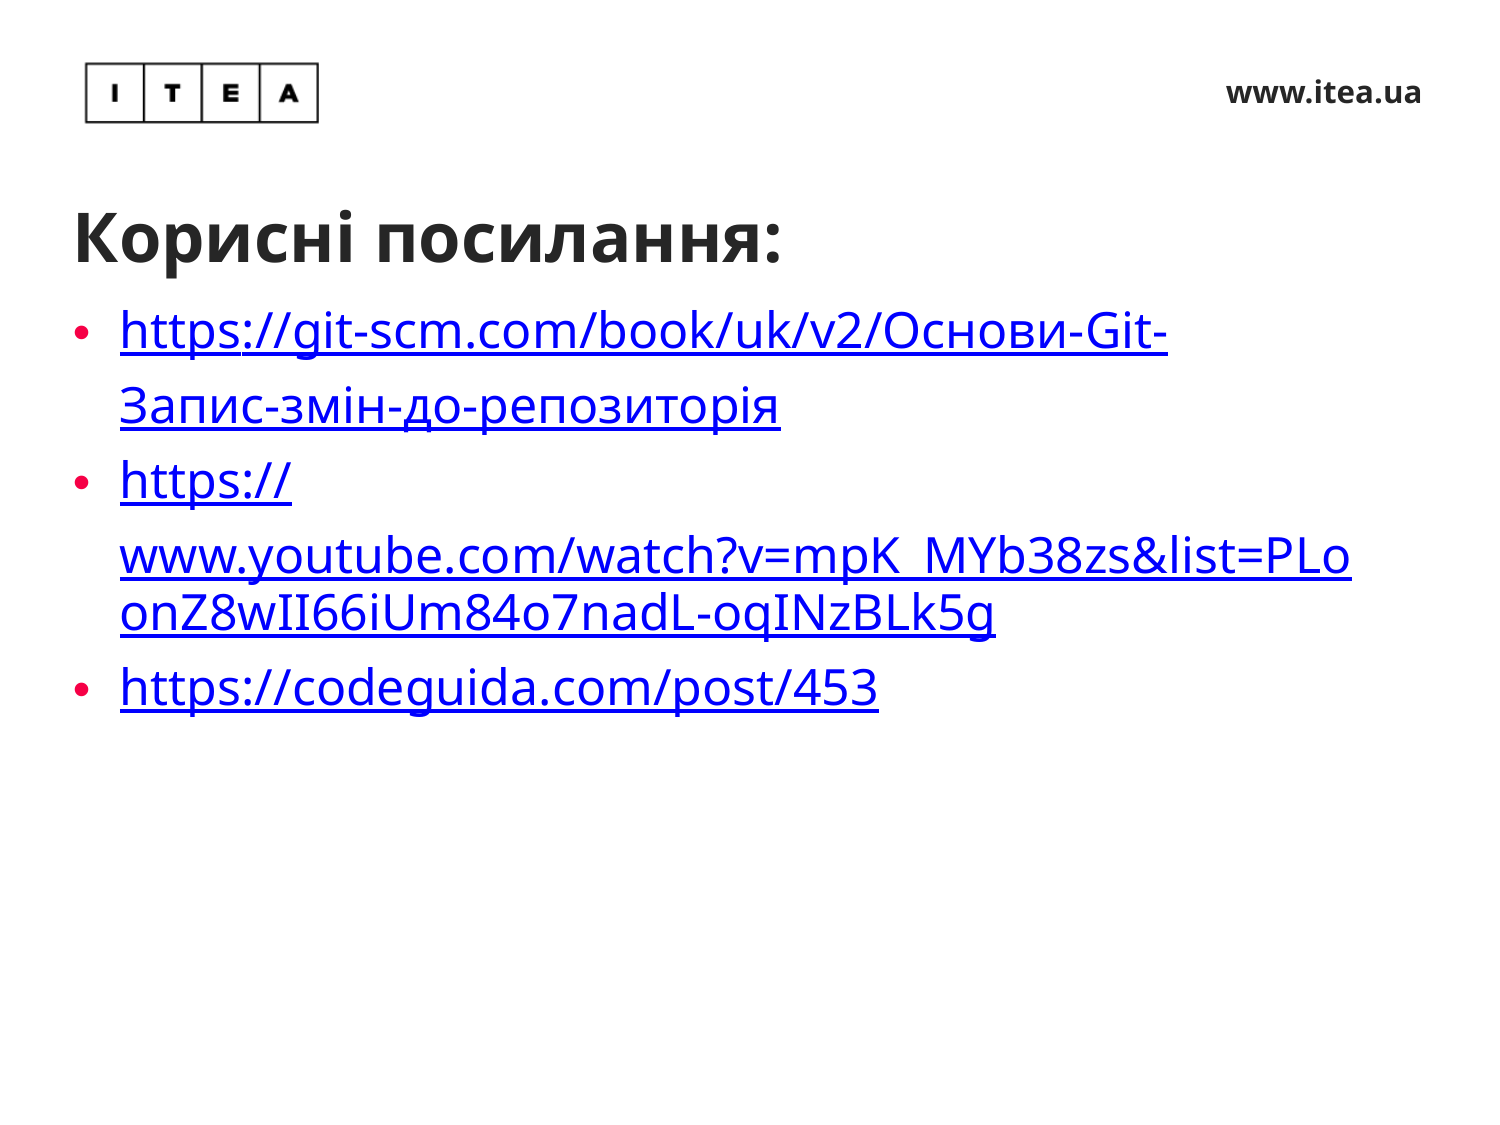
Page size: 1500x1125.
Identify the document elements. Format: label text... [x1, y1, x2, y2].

picture [57, 49, 344, 133]
text_box www.itea.ua [1172, 66, 1477, 115]
list https://git-scm.com/book/uk/v2/Основи-Git-Запис-змін-до-репозиторія https://www.youtube.com/watch?v=mpK_MYb38zs&list=PLoonZ8wII66iUm84o7nadL-oqINzBLk5g https://codeguida.com/post/453 [57, 283, 1389, 1108]
title Корисні посилання: [57, 186, 1319, 283]
